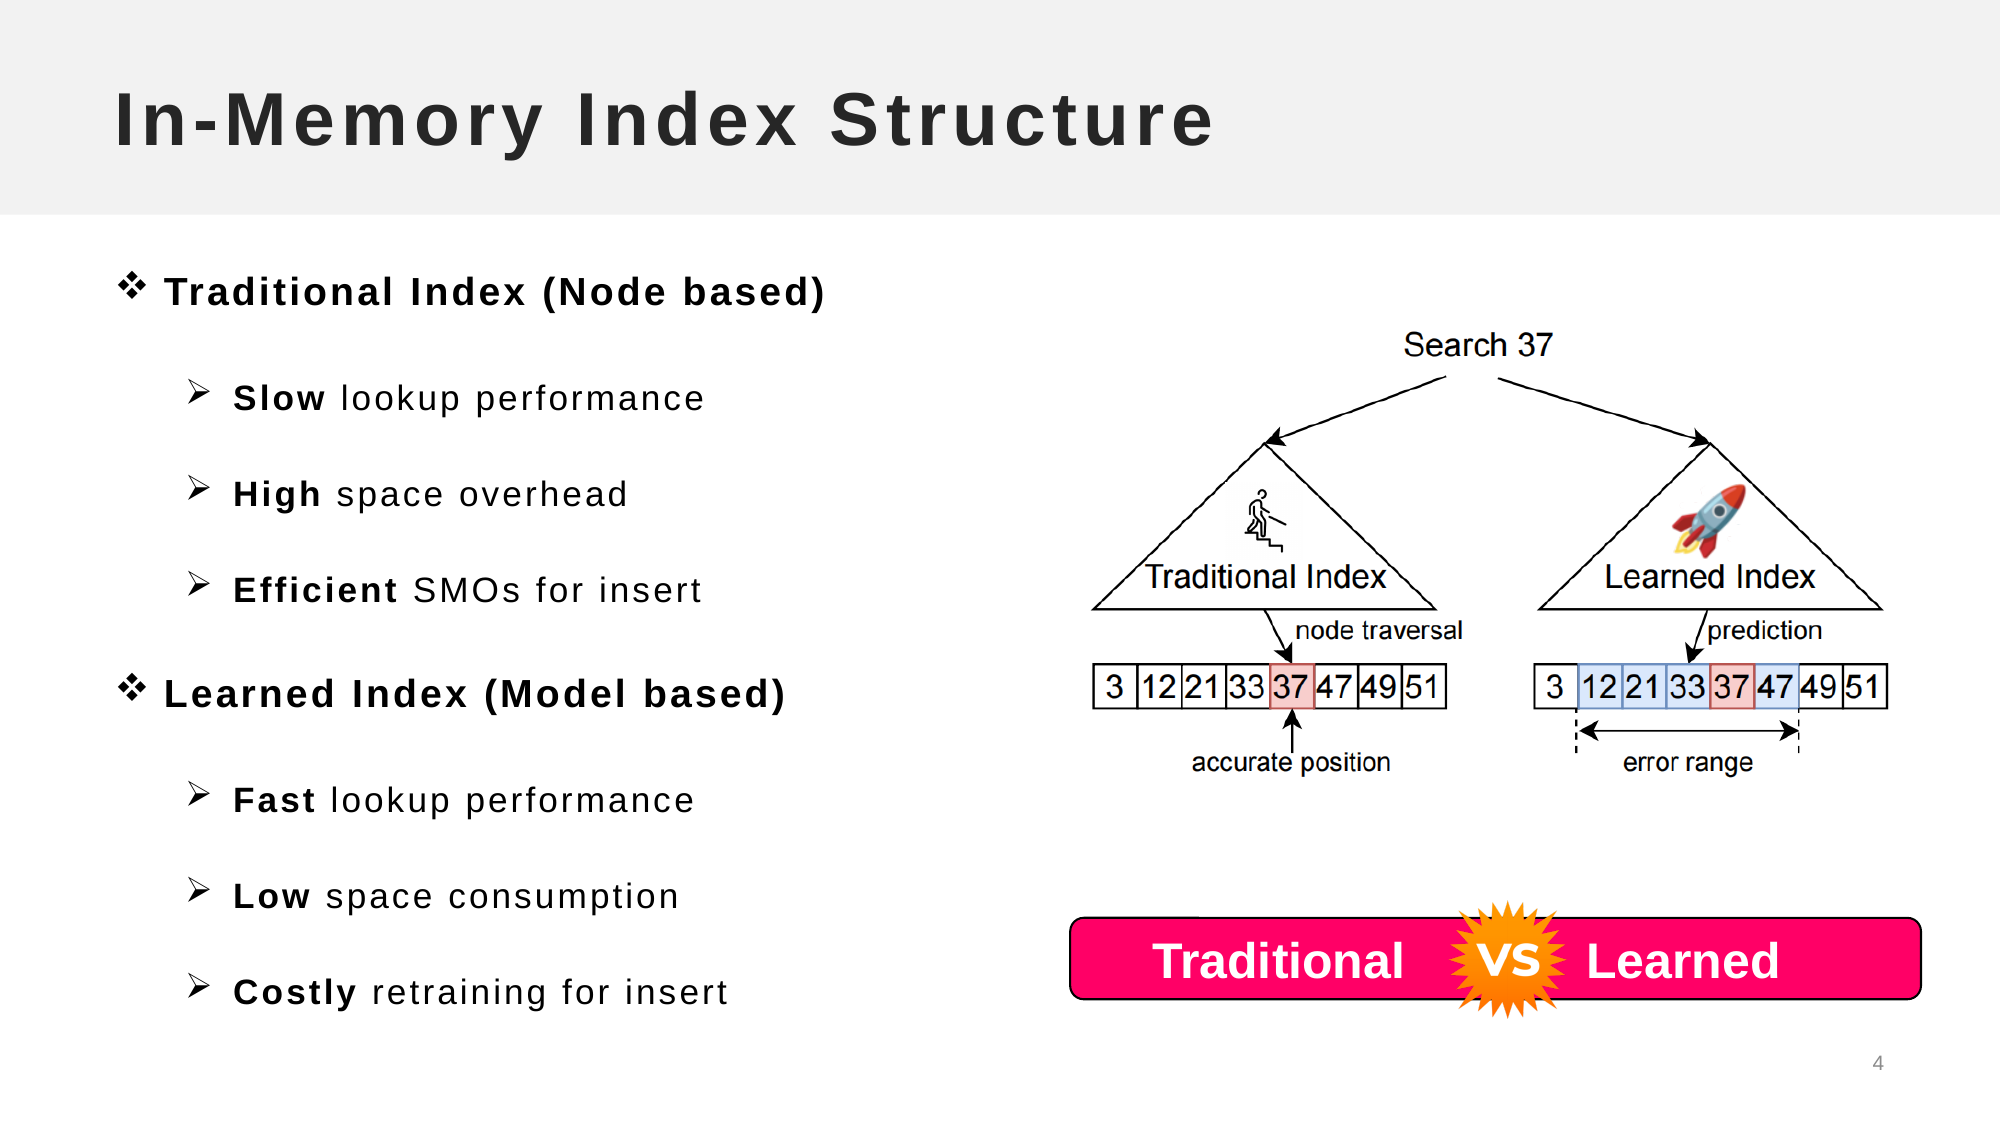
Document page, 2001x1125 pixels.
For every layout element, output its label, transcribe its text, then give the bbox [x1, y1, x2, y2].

text_box [0, 0, 2000, 216]
text_box [1567, 916, 1923, 1001]
title In-Memory Index Structure [99, 57, 1900, 174]
list Traditional Index (Node based) Slow lookup performance High space overhead Efficient SMOs for insert Learned Index (Model based) Fast lookup performance Low space consumption Costly retraining for insert [99, 244, 1900, 1026]
picture [1447, 899, 1567, 1019]
text_box Traditional Learned [1111, 920, 1447, 996]
picture [1090, 307, 1891, 802]
slide_number 4 [1456, 1035, 1900, 1088]
text_box Traditional Learned [1567, 920, 1837, 996]
text_box [1069, 916, 1447, 1001]
